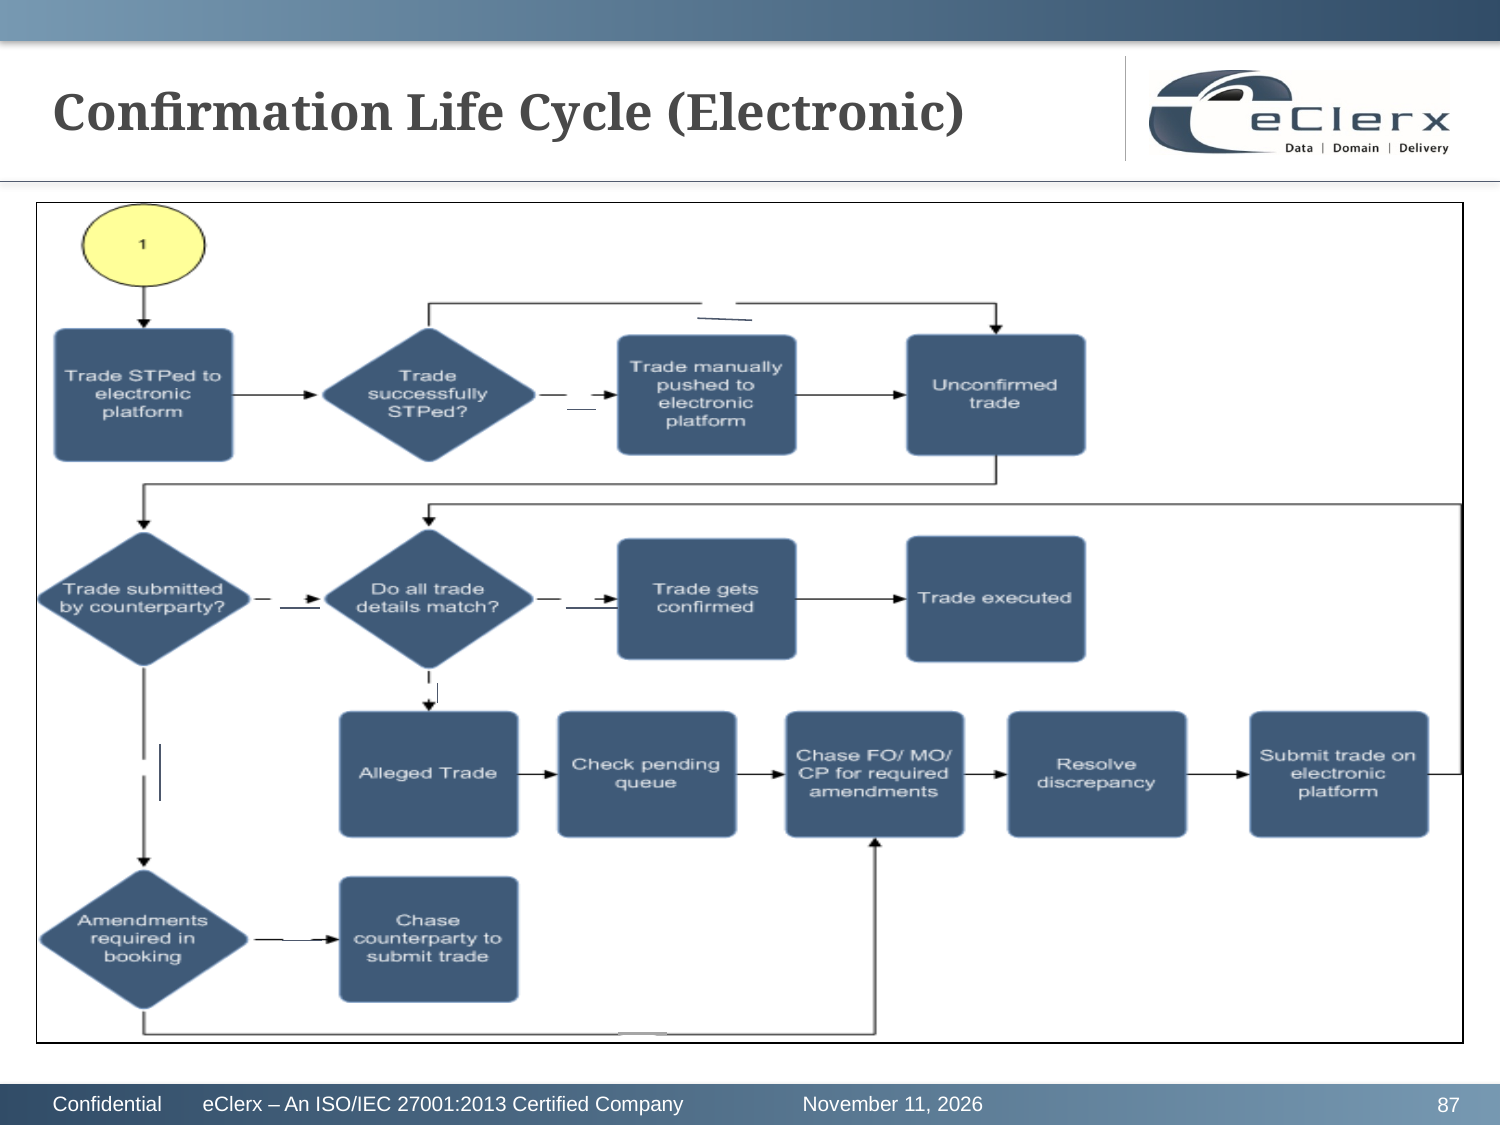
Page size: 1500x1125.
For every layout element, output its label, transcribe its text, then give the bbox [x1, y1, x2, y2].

picture [37, 202, 1463, 1043]
title Confirmation Life Cycle (Electronic) [37, 45, 1086, 176]
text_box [697, 317, 753, 321]
picture [1149, 70, 1450, 155]
